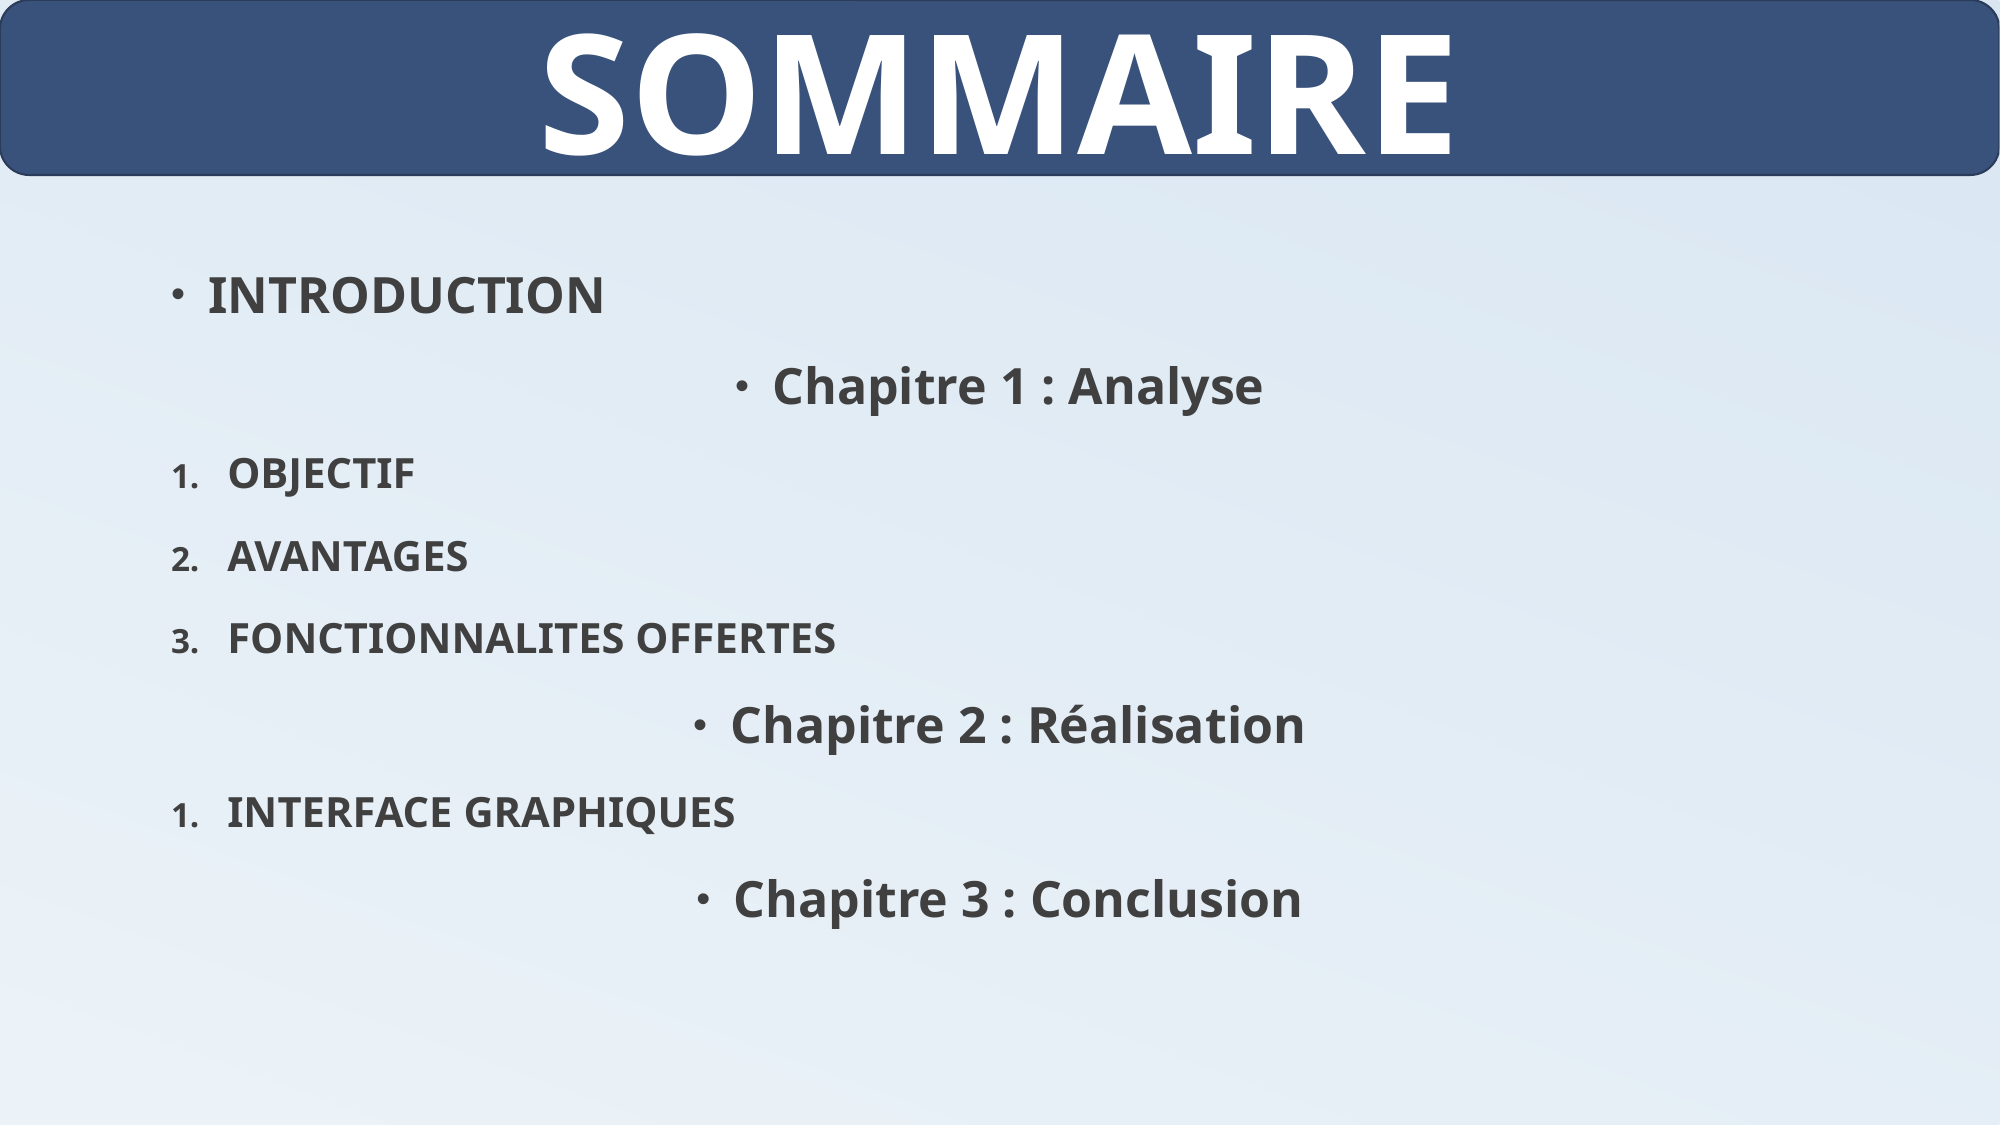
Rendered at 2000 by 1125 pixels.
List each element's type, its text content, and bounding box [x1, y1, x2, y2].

text_box SOMMAIRE [0, 0, 2000, 177]
list INTRODUCTION Chapitre 1 : Analyse OBJECTIF AVANTAGES FONCTIONNALITES OFFERTES Chapitre 2 : Réalisation INTERFACE GRAPHIQUES Chapitre 3 : Conclusion [155, 262, 1844, 1125]
